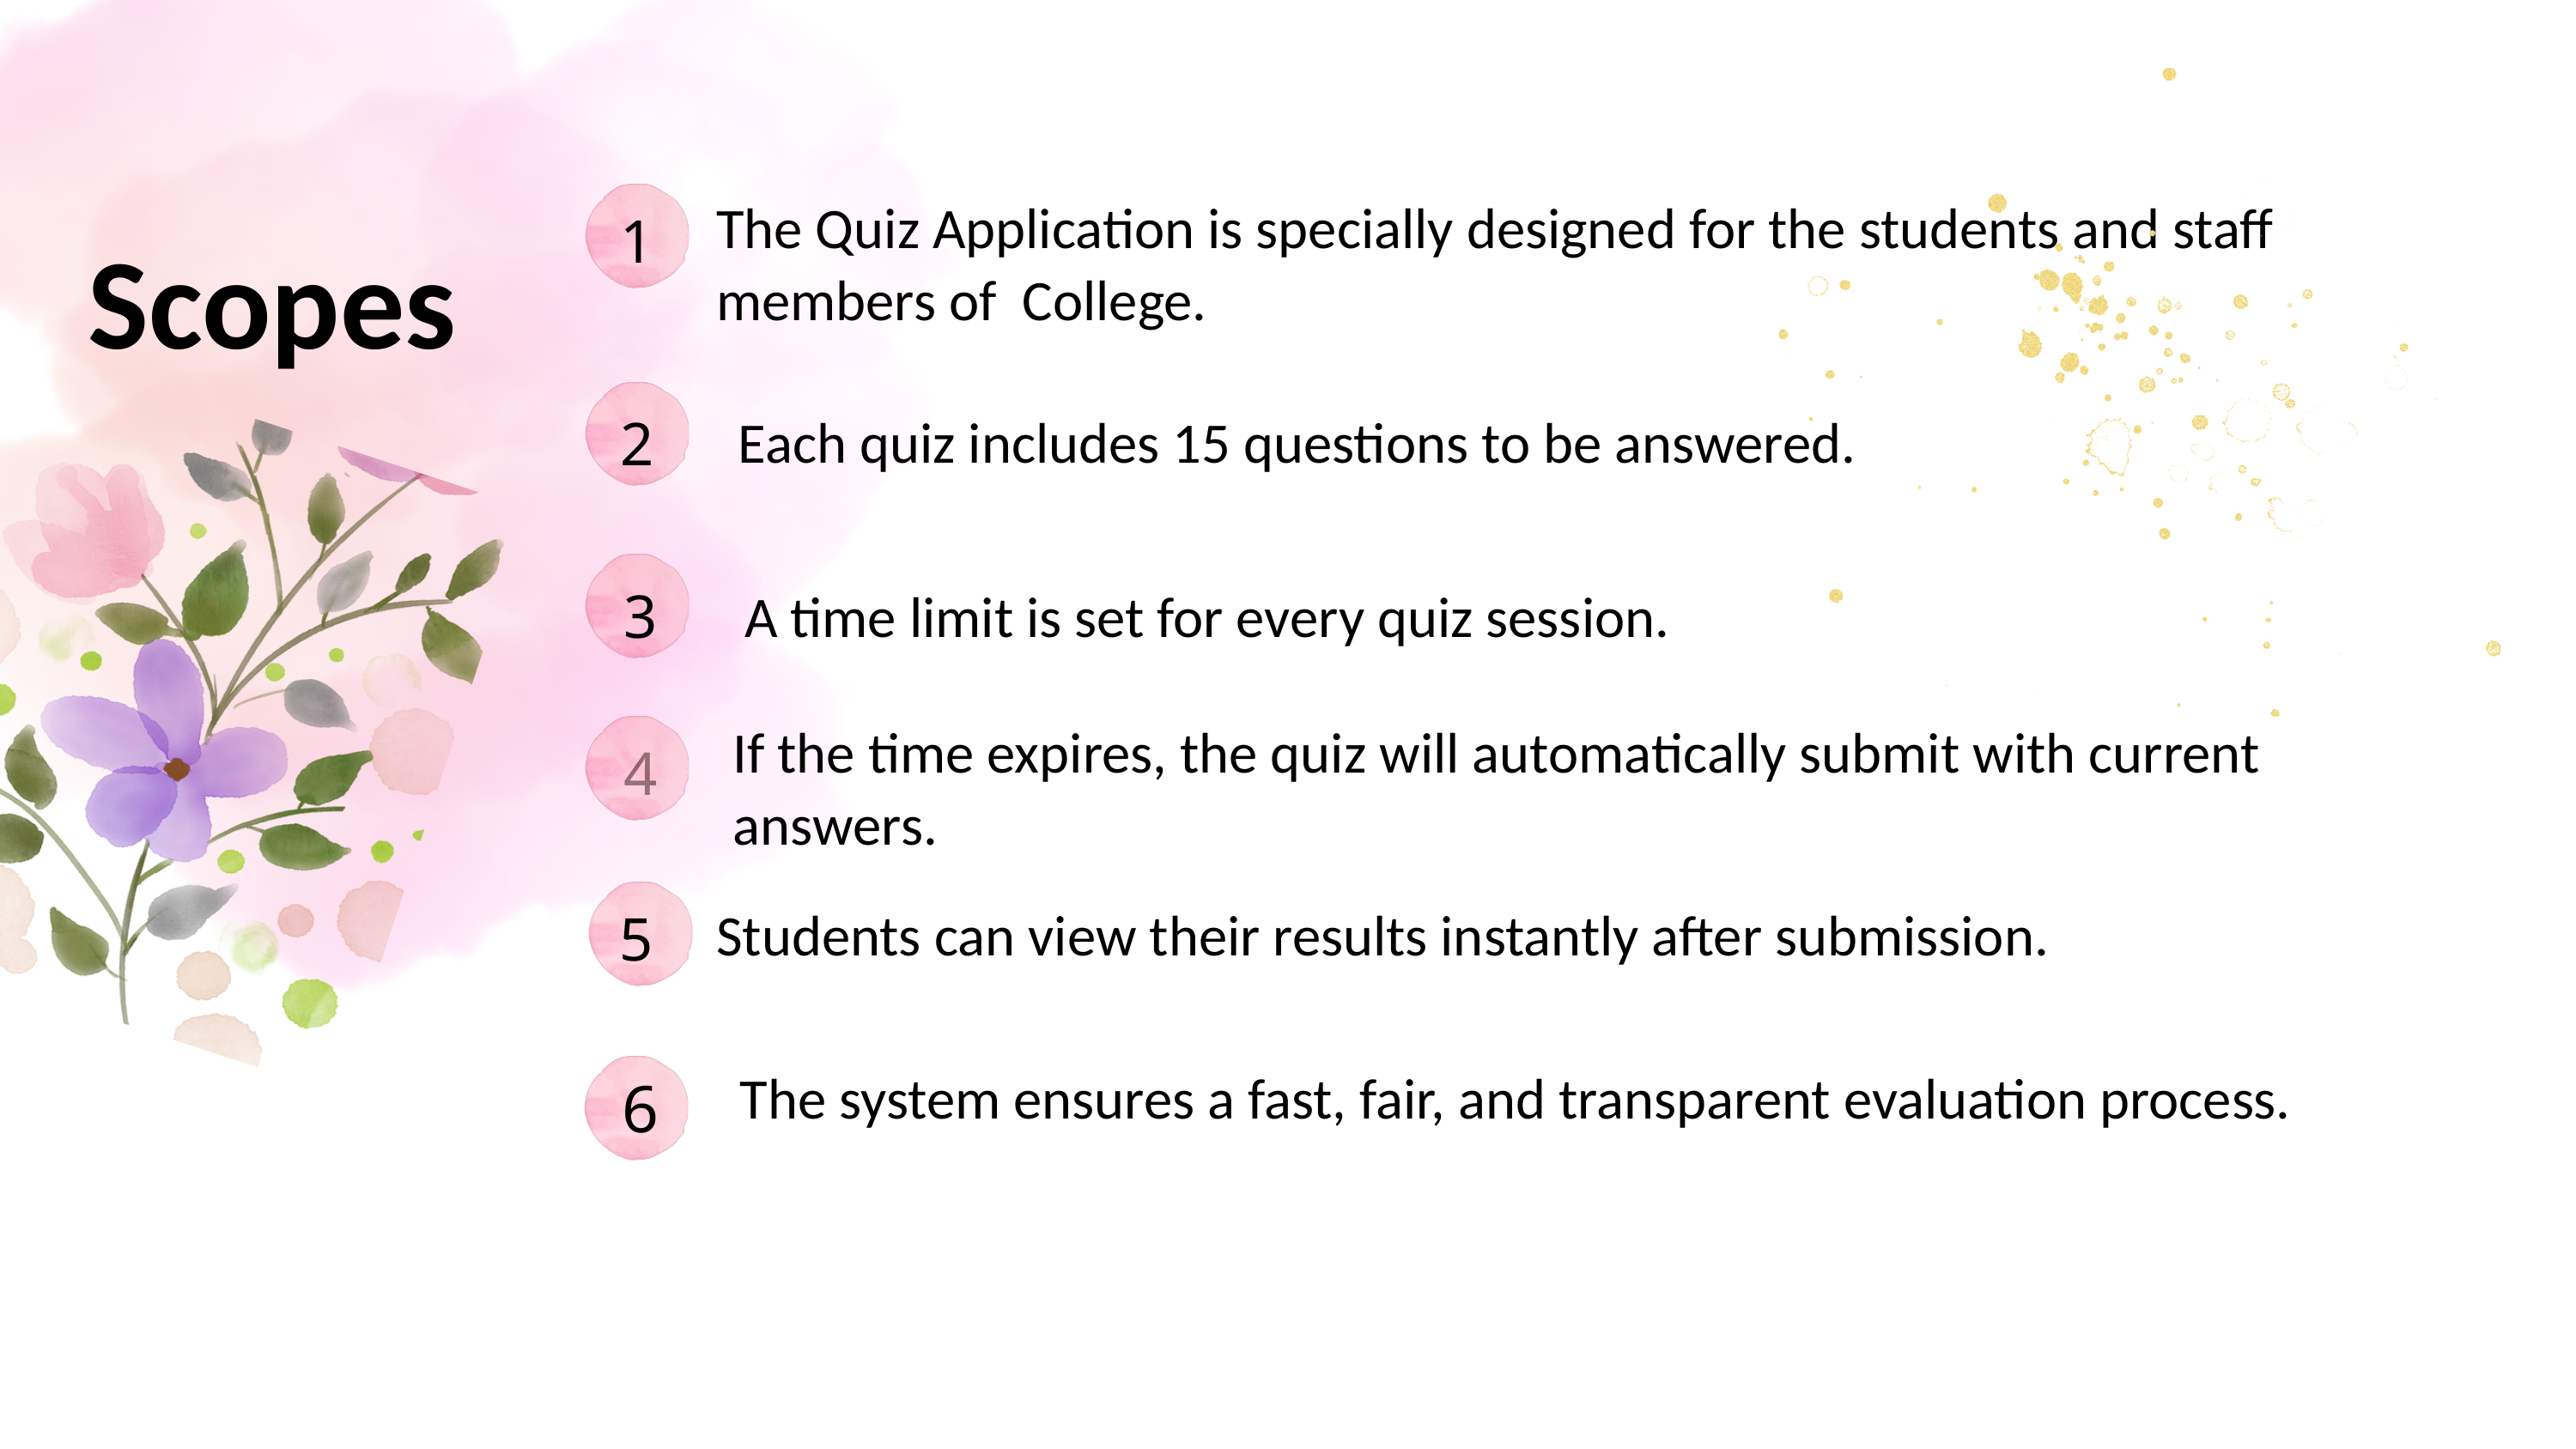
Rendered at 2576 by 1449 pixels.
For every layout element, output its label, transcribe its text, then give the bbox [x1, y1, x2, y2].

text_box [585, 716, 690, 821]
text_box [0, 0, 969, 995]
text_box [1778, 0, 2501, 717]
text_box Scopes [88, 157, 563, 375]
text_box Students can view their results instantly after submission. [716, 894, 2450, 968]
text_box [585, 554, 690, 658]
text_box If the time expires, the quiz will automatically submit with current answers. [732, 711, 2450, 858]
text_box 1 [608, 199, 666, 276]
text_box The system ensures a fast, fair, and transparent evaluation process. [727, 1055, 2435, 1137]
text_box [588, 882, 693, 986]
text_box [585, 184, 690, 288]
text_box [584, 1056, 689, 1161]
text_box Each quiz includes 15 questions to be answered. [738, 401, 1778, 475]
text_box A time limit is set for every quiz session. [744, 575, 1778, 649]
text_box [585, 382, 690, 487]
text_box 3 [611, 573, 671, 650]
text_box 2 [608, 401, 666, 477]
text_box [0, 355, 530, 1094]
text_box The Quiz Application is specially designed for the students and staff members of College. [716, 186, 1778, 333]
text_box 6 [609, 1062, 1965, 1152]
text_box 5 [607, 897, 665, 973]
